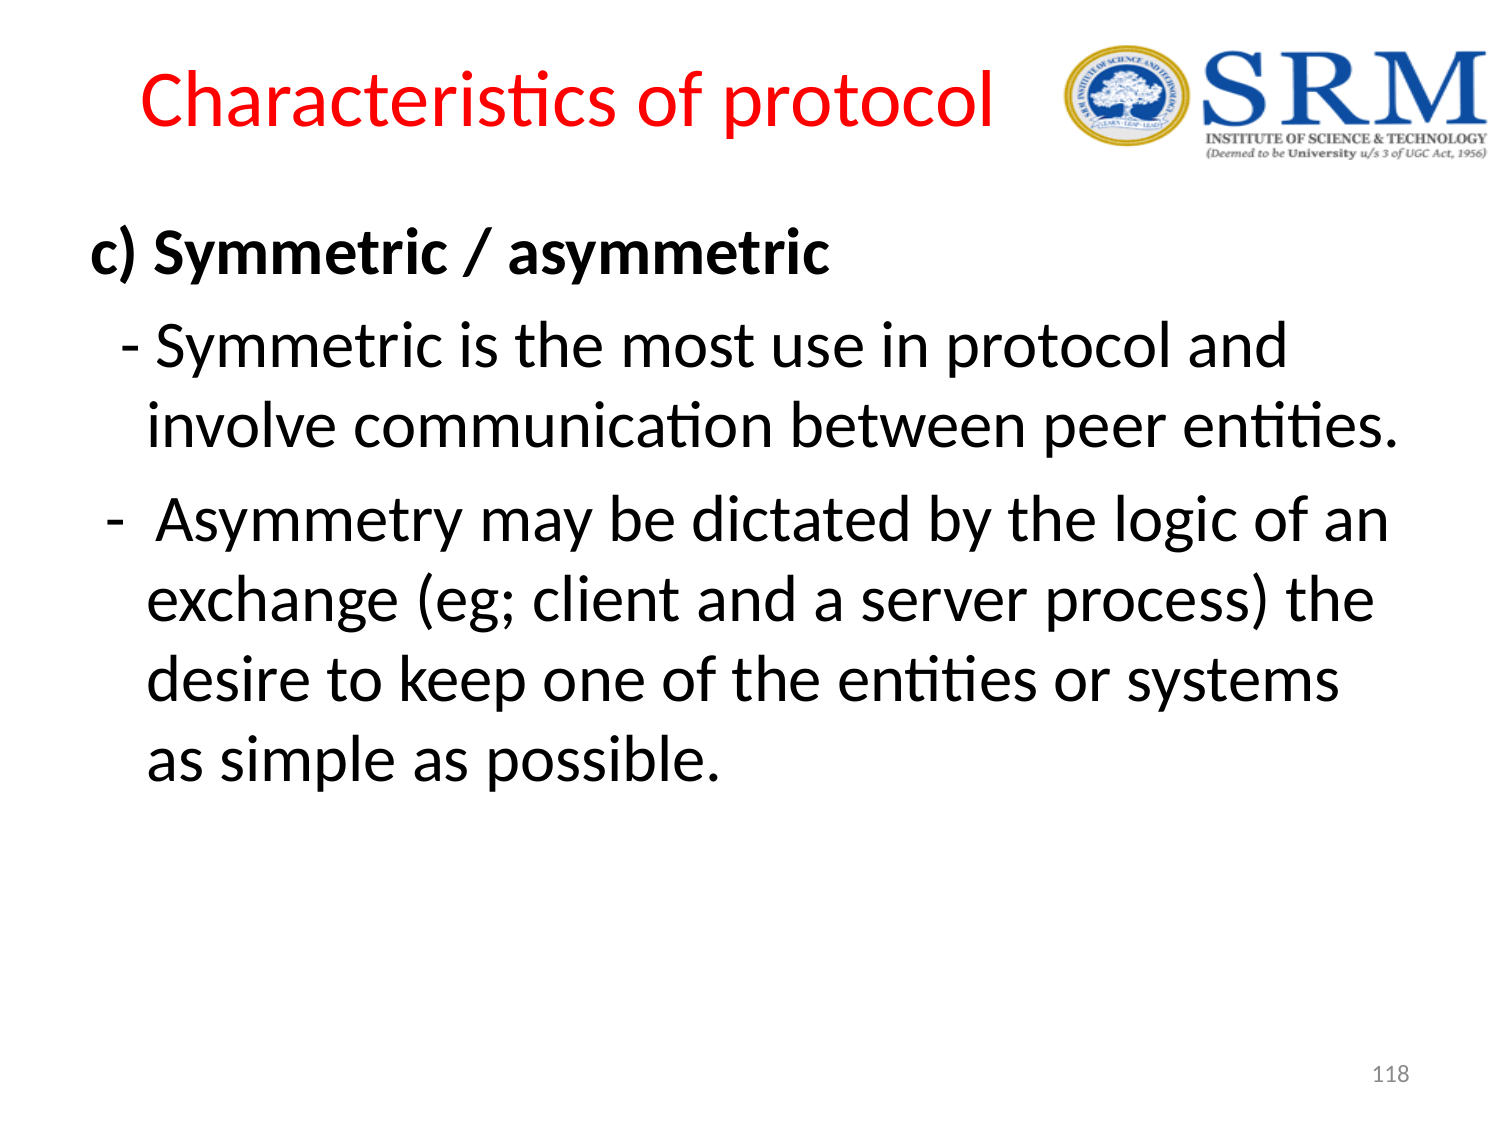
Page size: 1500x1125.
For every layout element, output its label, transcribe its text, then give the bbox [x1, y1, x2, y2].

title Characteristics of protocol [87, 0, 1050, 188]
picture [1059, 24, 1500, 176]
slide_number 118 [1074, 1042, 1425, 1103]
list c) Symmetric / asymmetric - Symmetric is the most use in protocol and involve communication between peer entities. - Asymmetry may be dictated by the logic of an exchange (eg; client and a server process) the desire to keep one of the entities or systems as simple as possible. [75, 200, 1425, 1005]
